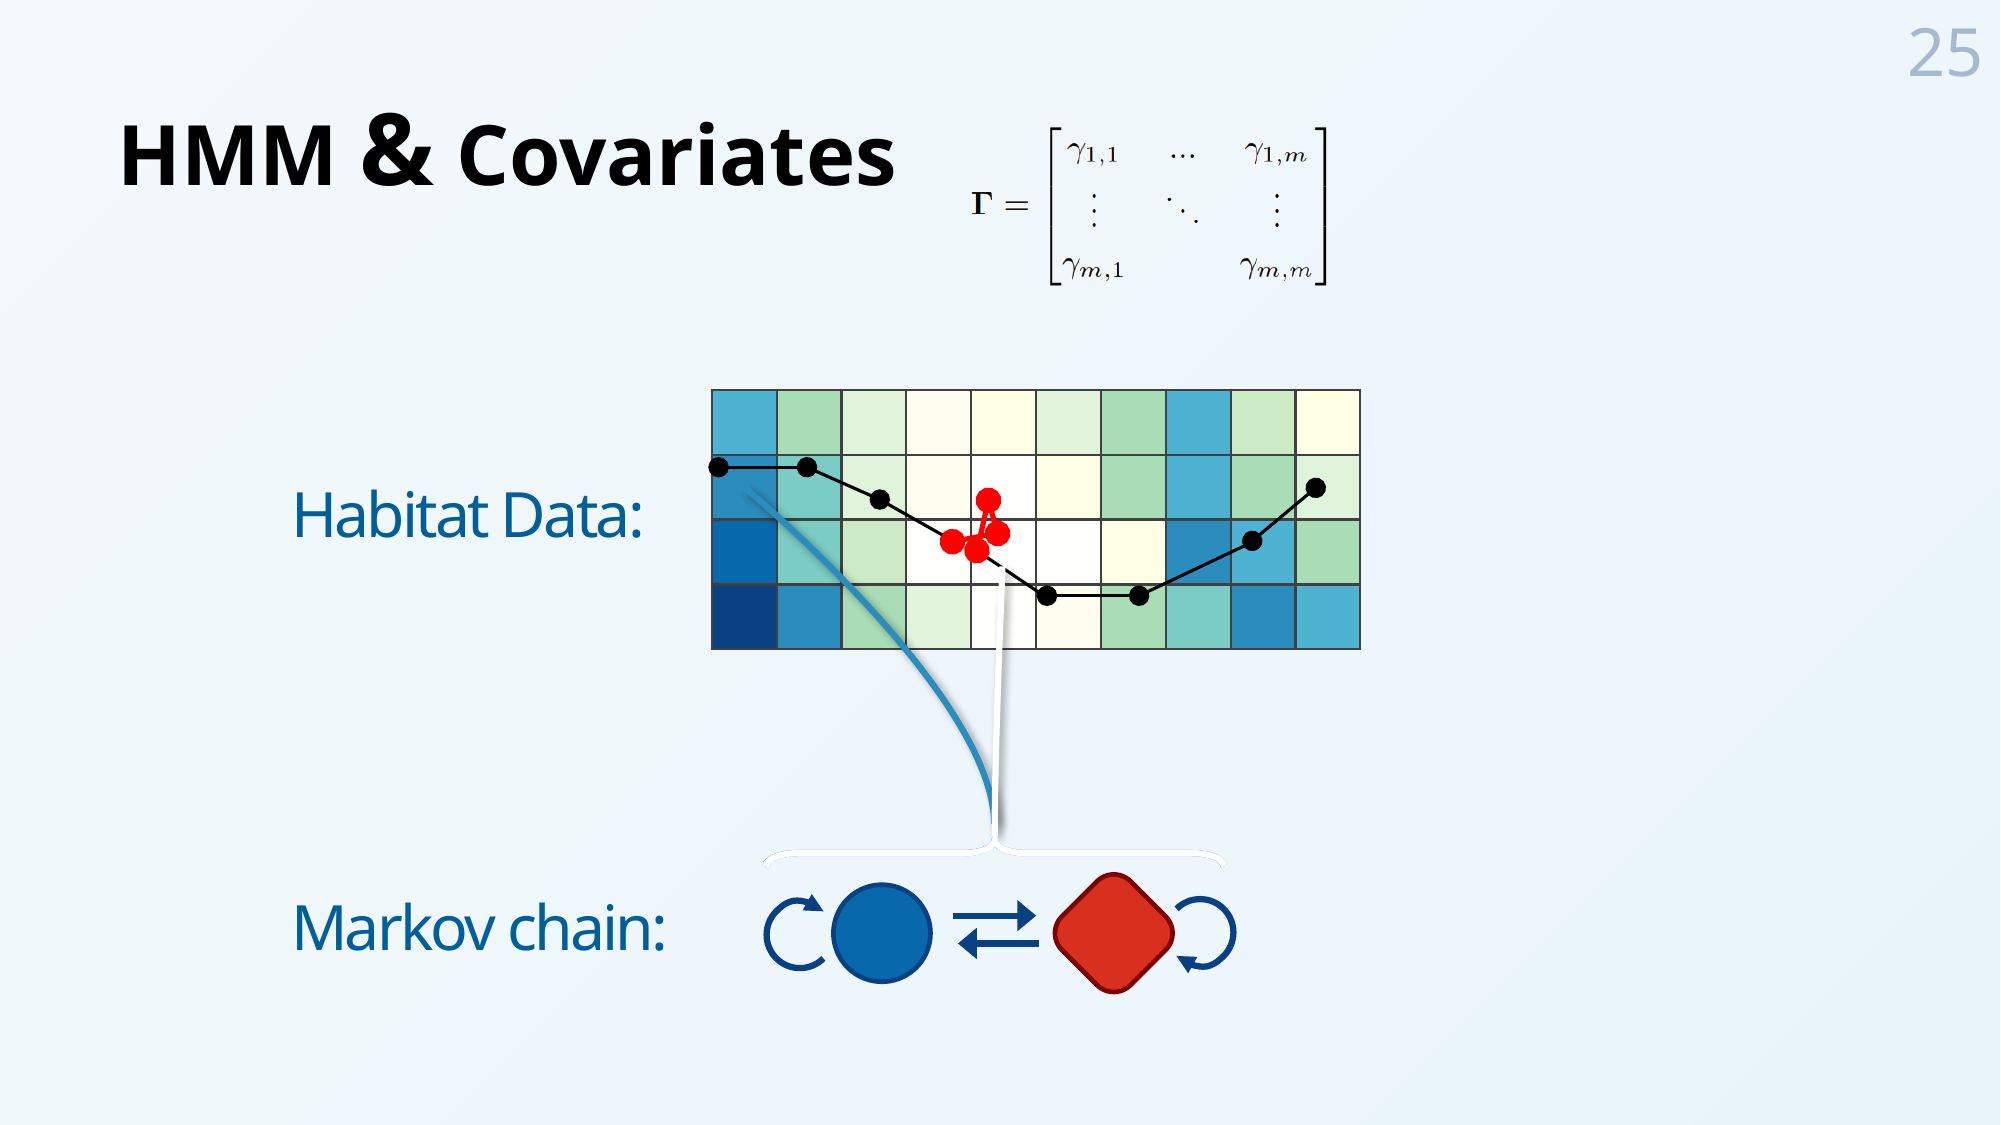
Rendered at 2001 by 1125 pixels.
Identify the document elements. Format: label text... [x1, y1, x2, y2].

text_box [1176, 898, 1234, 969]
text_box [766, 899, 824, 969]
text_box Markov chain: [242, 889, 706, 979]
text_box [832, 883, 932, 983]
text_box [765, 780, 1225, 867]
picture [968, 120, 1336, 290]
slide_number 25 [1789, 2, 1999, 62]
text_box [952, 500, 998, 551]
title HMM & Covariates [102, 91, 1898, 206]
text_box [994, 650, 1001, 780]
text_box [1053, 873, 1174, 994]
text_box [865, 650, 988, 780]
text_box Habitat Data: [242, 476, 706, 566]
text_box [718, 467, 1316, 598]
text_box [711, 389, 1361, 650]
